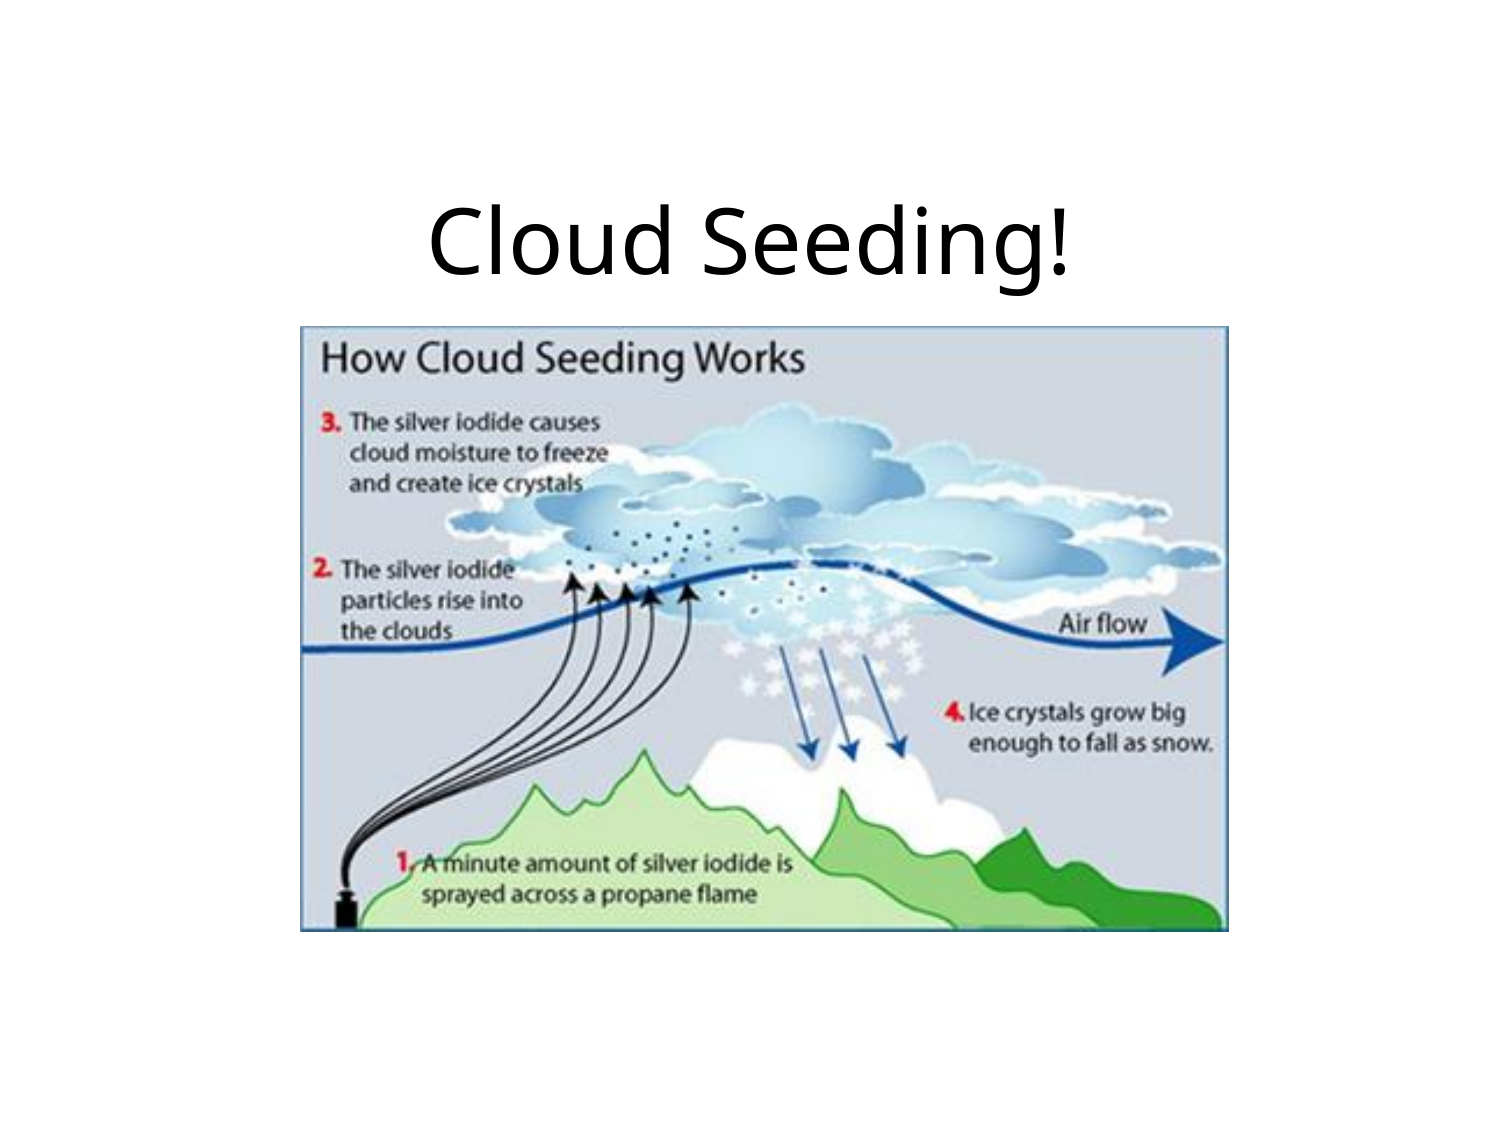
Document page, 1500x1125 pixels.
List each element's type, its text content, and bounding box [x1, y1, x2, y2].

picture [300, 326, 1229, 932]
title Cloud Seeding! [103, 185, 1397, 305]
